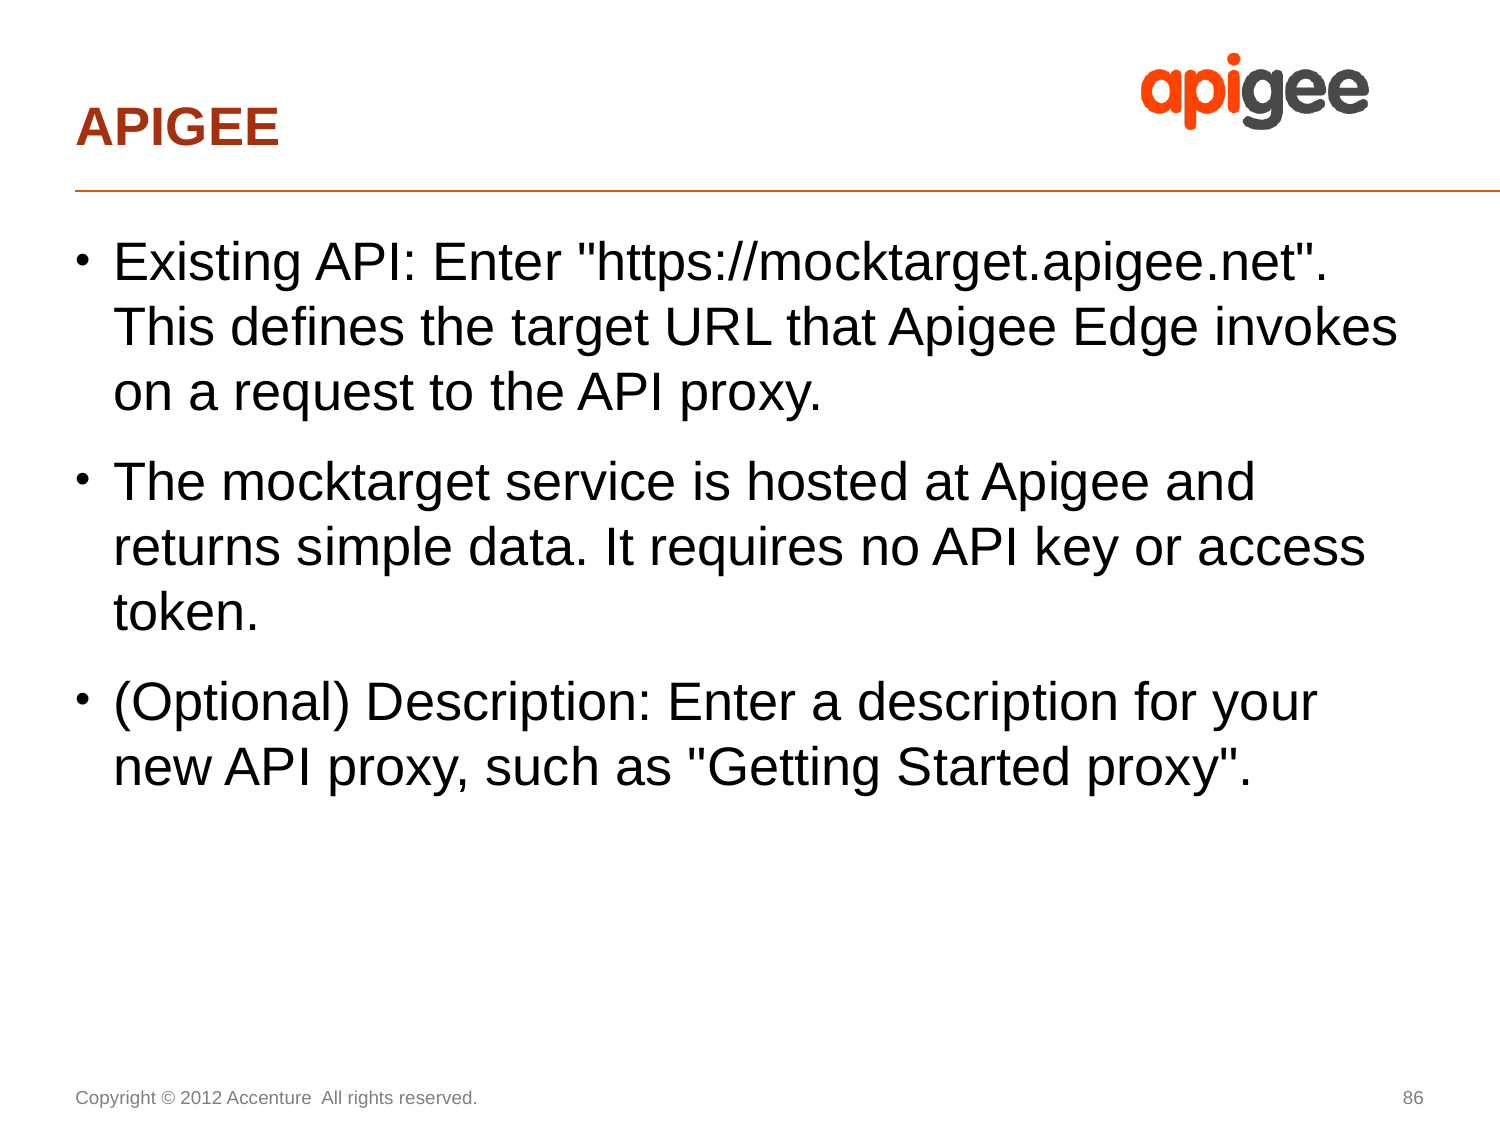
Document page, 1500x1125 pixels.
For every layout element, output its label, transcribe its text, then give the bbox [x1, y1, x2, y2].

list Existing API: Enter "https://mocktarget.apigee.net". This defines the target URL that Apigee Edge invokes on a request to the API proxy. The mocktarget service is hosted at Apigee and returns simple data. It requires no API key or access token. (Optional) Description: Enter a description for your new API proxy, such as "Getting Started proxy". [75, 226, 1425, 1018]
title APIGEE [75, 27, 1422, 157]
